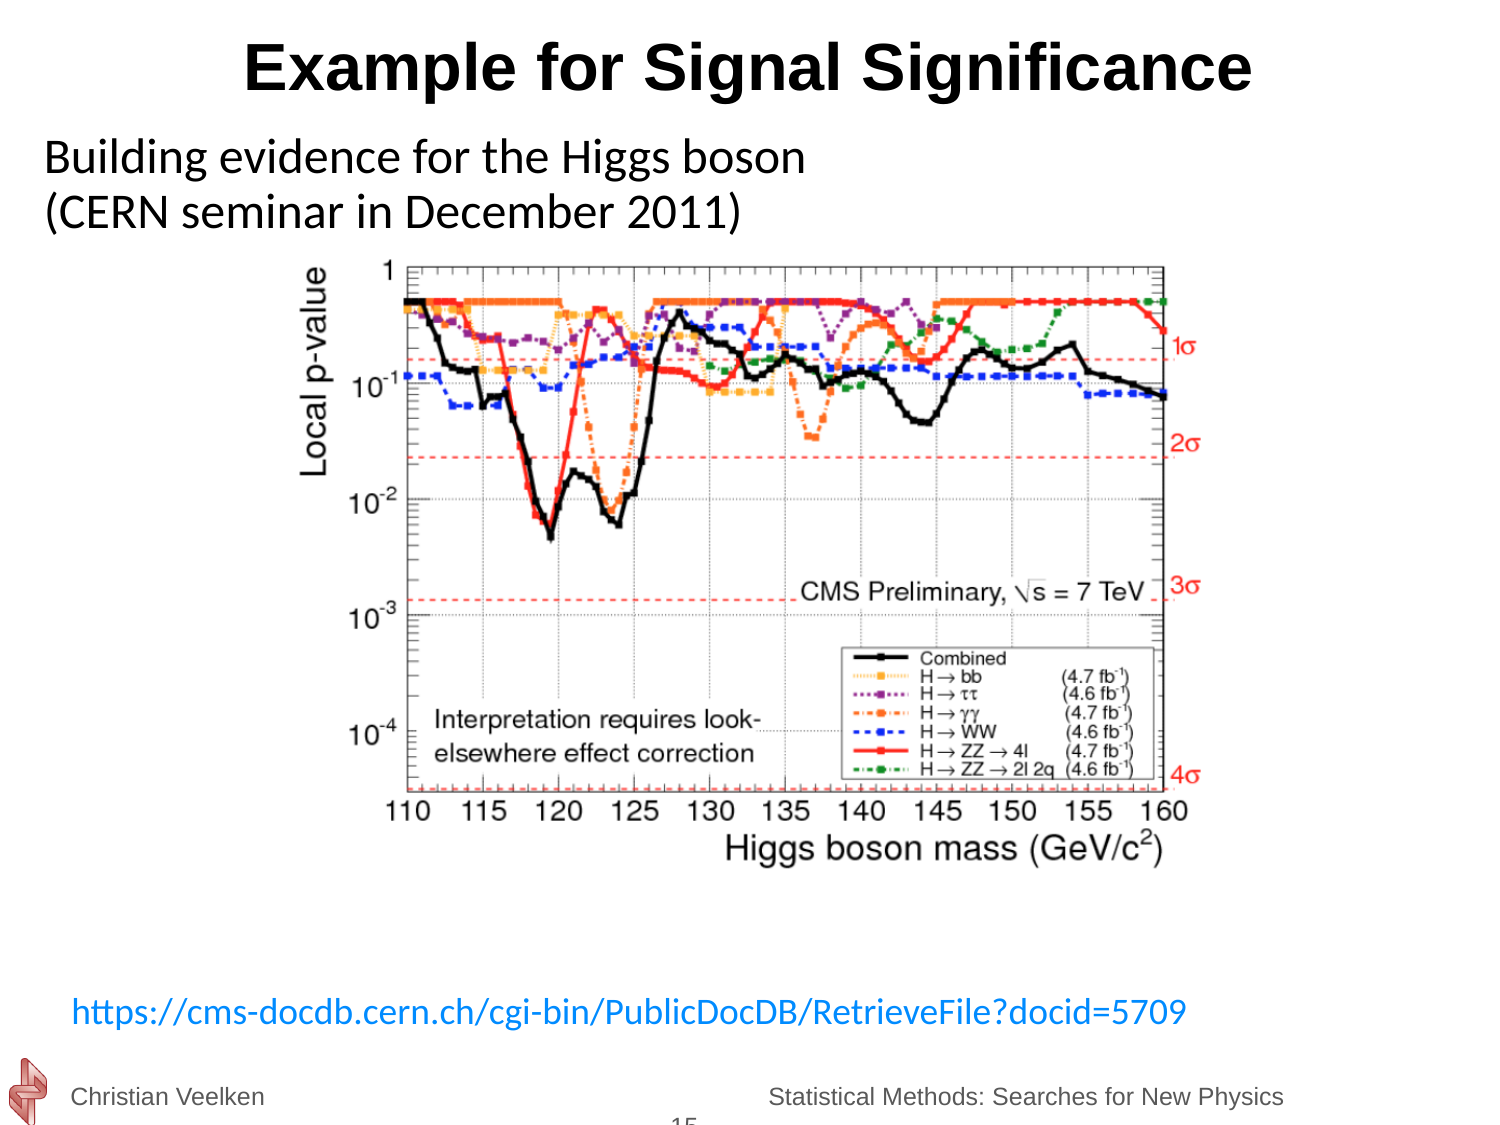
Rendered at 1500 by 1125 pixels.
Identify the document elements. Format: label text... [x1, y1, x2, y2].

text_box https://cms-docdb.cern.ch/cgi-bin/PublicDocDB/RetrieveFile?docid=5709 [56, 979, 1220, 1040]
text_box Christian Veelken Statistical Methods: Searches for New Physics 15 [79, 1073, 1500, 1125]
picture [0, 1040, 79, 1125]
text_box Example for Signal Significance [56, 31, 1442, 106]
text_box Building evidence for the Higgs boson (CERN seminar in December 2011) [43, 113, 1459, 241]
picture [291, 253, 1207, 873]
